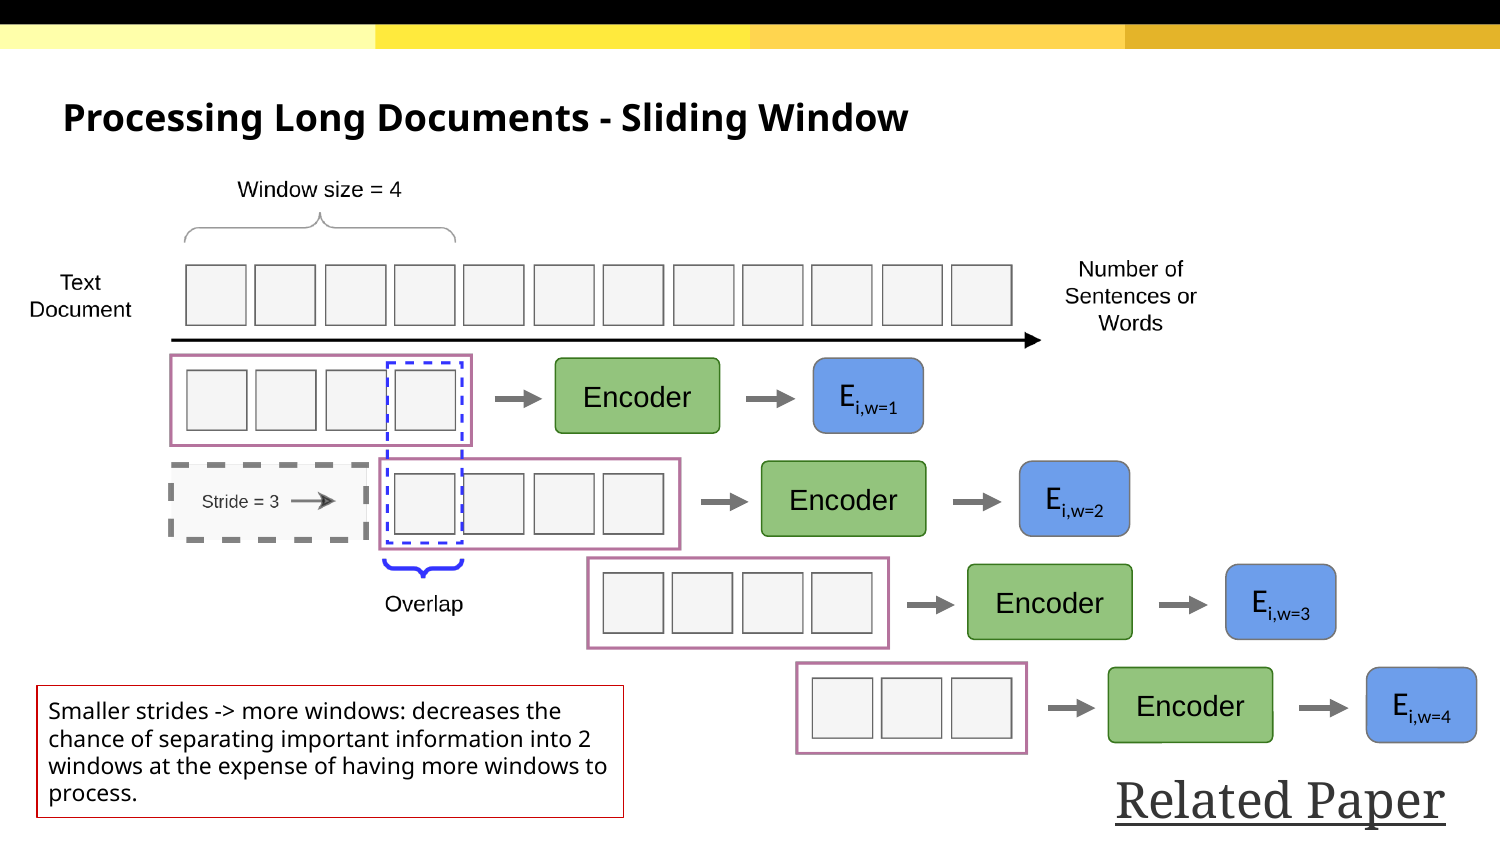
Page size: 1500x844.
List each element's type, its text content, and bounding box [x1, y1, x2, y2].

picture [20, 165, 1218, 755]
title Processing Long Documents - Sliding Window [51, 72, 1449, 167]
text_box Encoder [1221, 667, 1273, 743]
text_box Related Paper [1094, 754, 1467, 844]
text_box Ei,w=4 [1366, 667, 1477, 743]
text_box Ei,w=3 [1225, 564, 1336, 640]
text_box Smaller strides -> more windows: decreases the chance of separating important information into 2 windows at the expense of having more windows to process. [37, 763, 624, 818]
